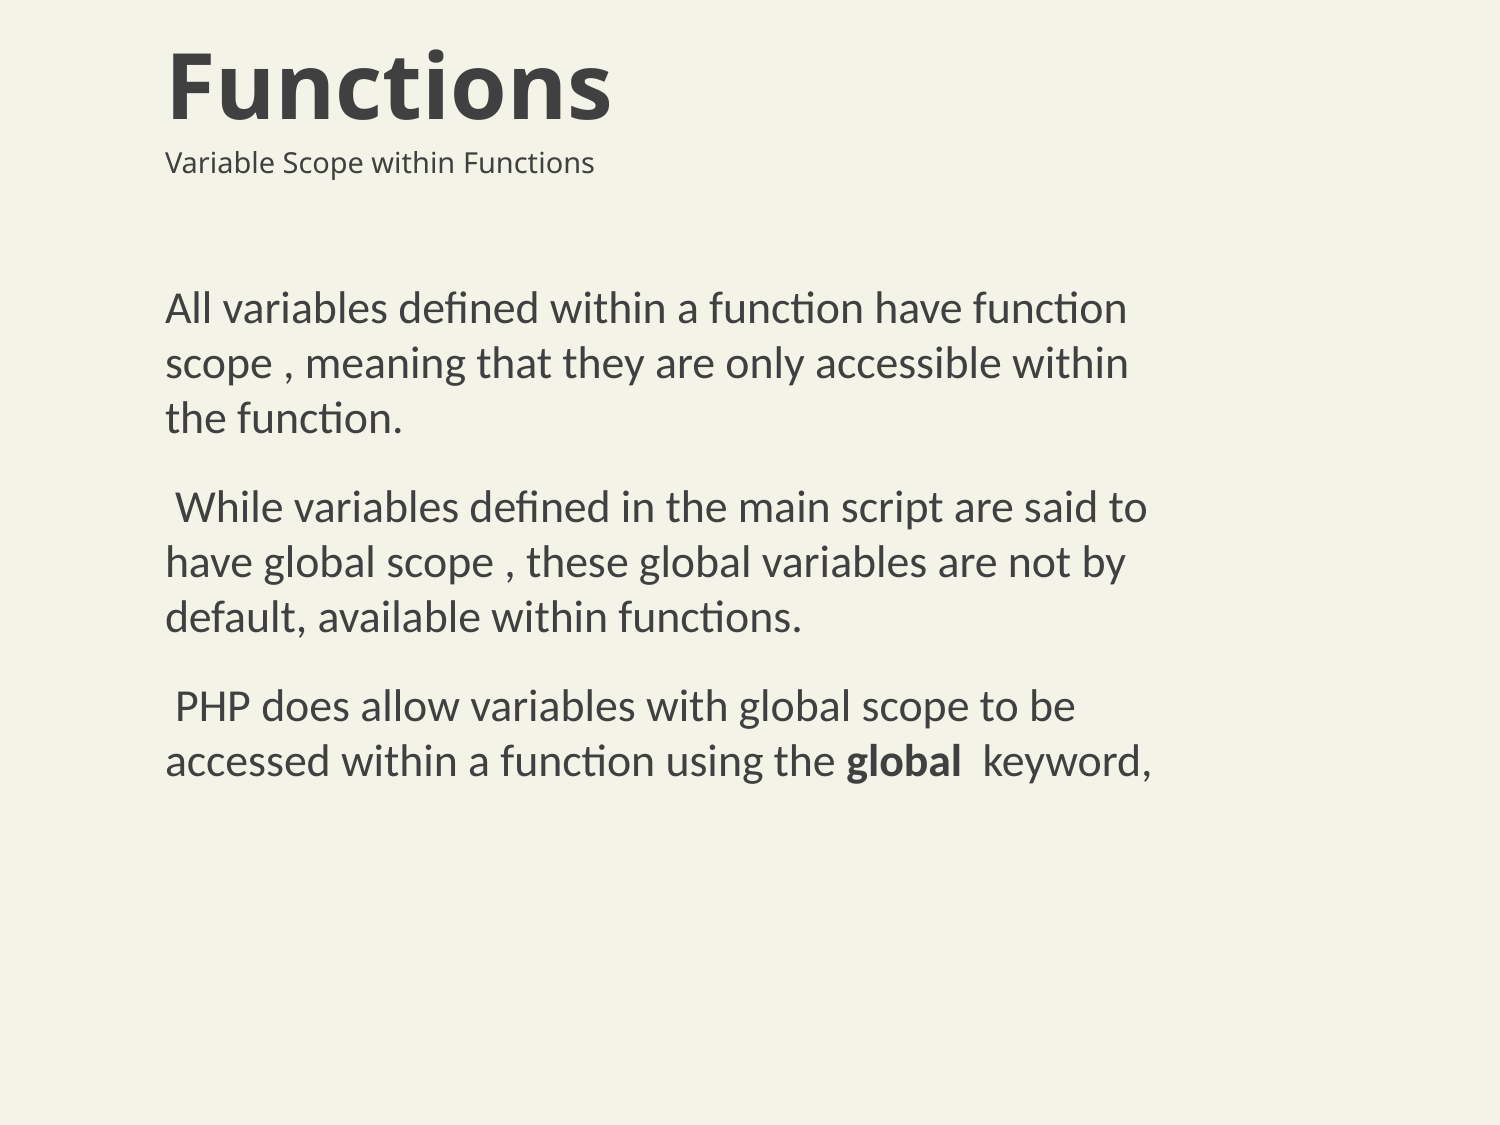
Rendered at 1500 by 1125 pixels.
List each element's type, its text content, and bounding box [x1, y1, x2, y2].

list All variables defined within a function have function scope , meaning that they are only accessible within the function. While variables defined in the main script are said to have global scope , these global variables are not by default, available within functions. PHP does allow variables with global scope to be accessed within a function using the global keyword, [150, 270, 1200, 1013]
title Functions [150, 20, 1425, 188]
list Variable Scope within Functions [150, 137, 1200, 188]
